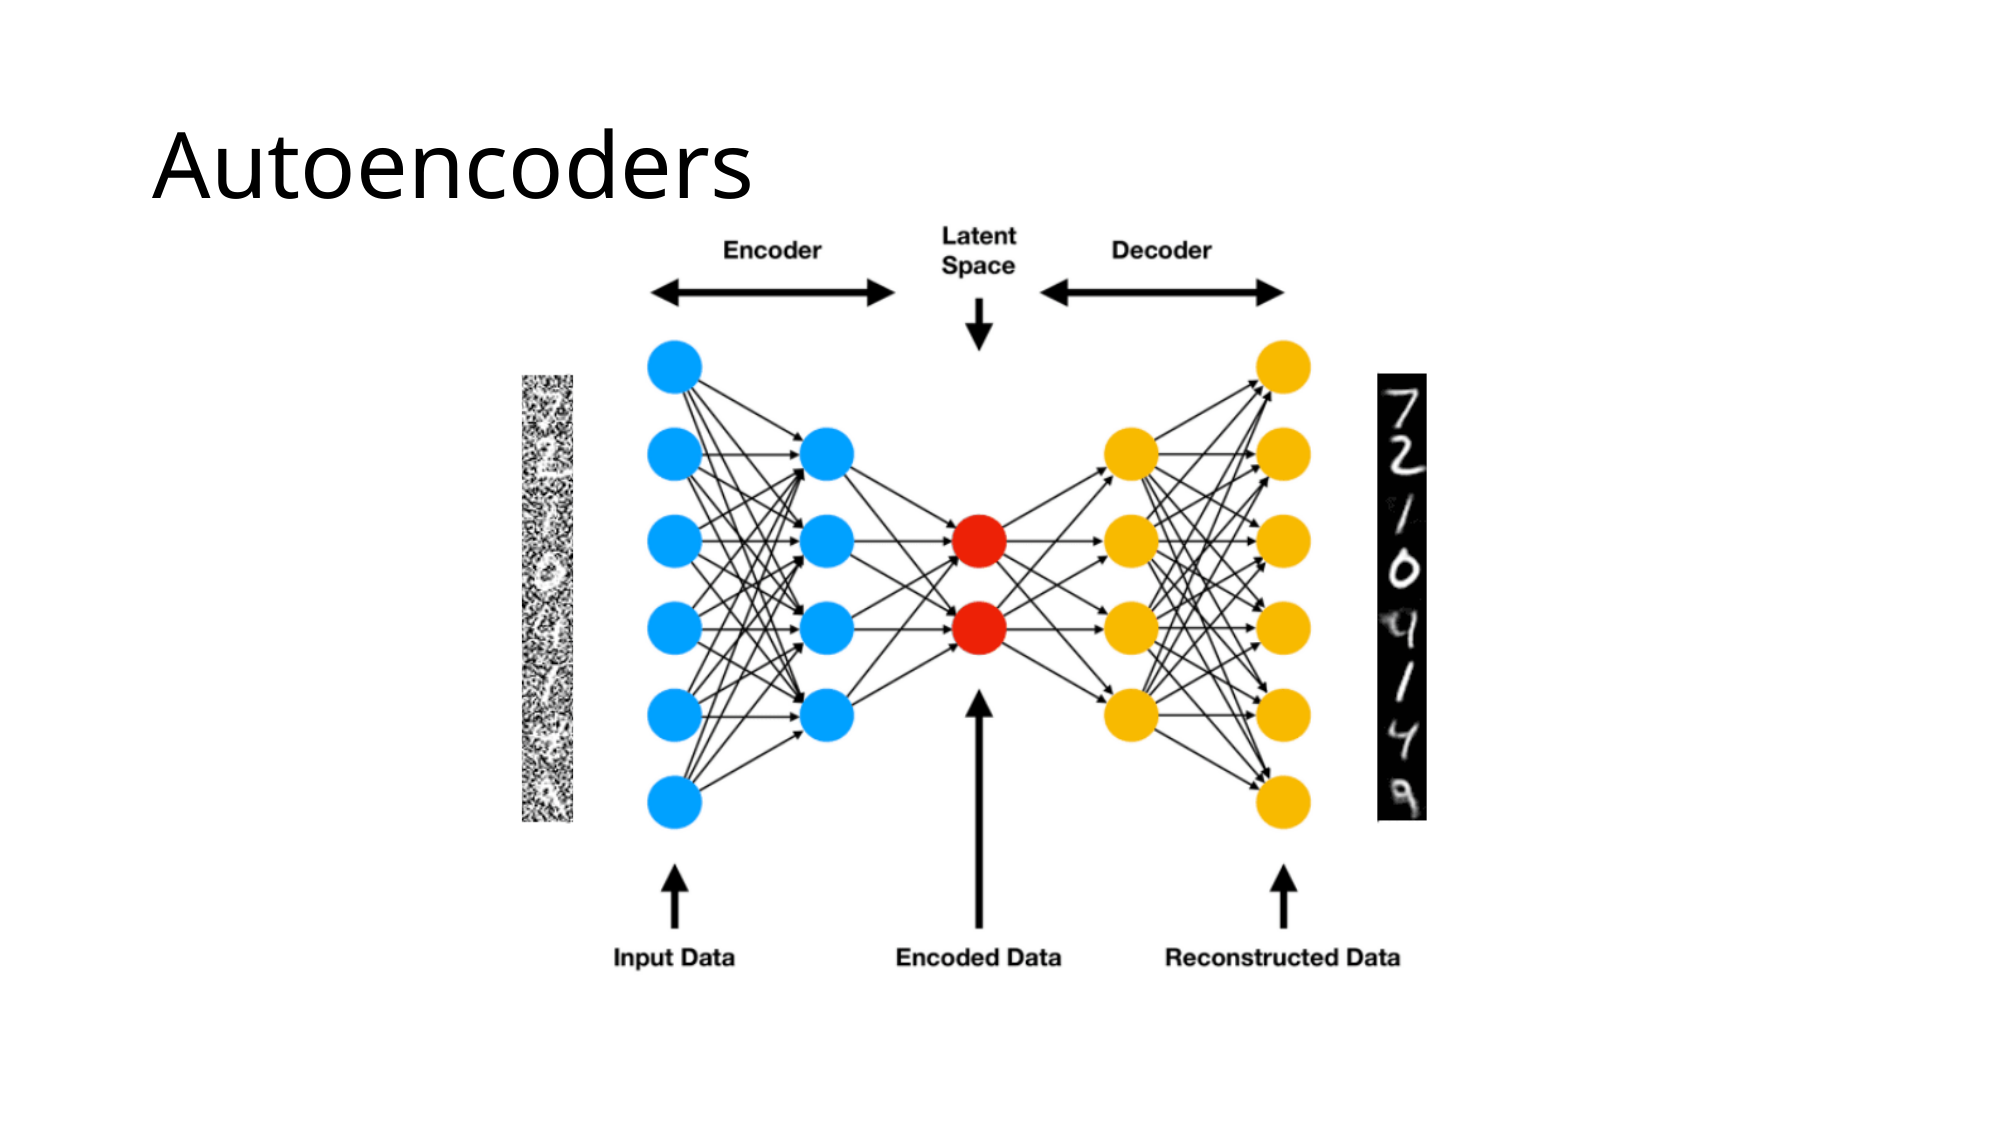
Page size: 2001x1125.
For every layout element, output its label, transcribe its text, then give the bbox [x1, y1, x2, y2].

picture [521, 371, 574, 824]
picture [1377, 371, 1427, 824]
title Autoencoders [137, 59, 1863, 278]
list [572, 206, 1427, 988]
